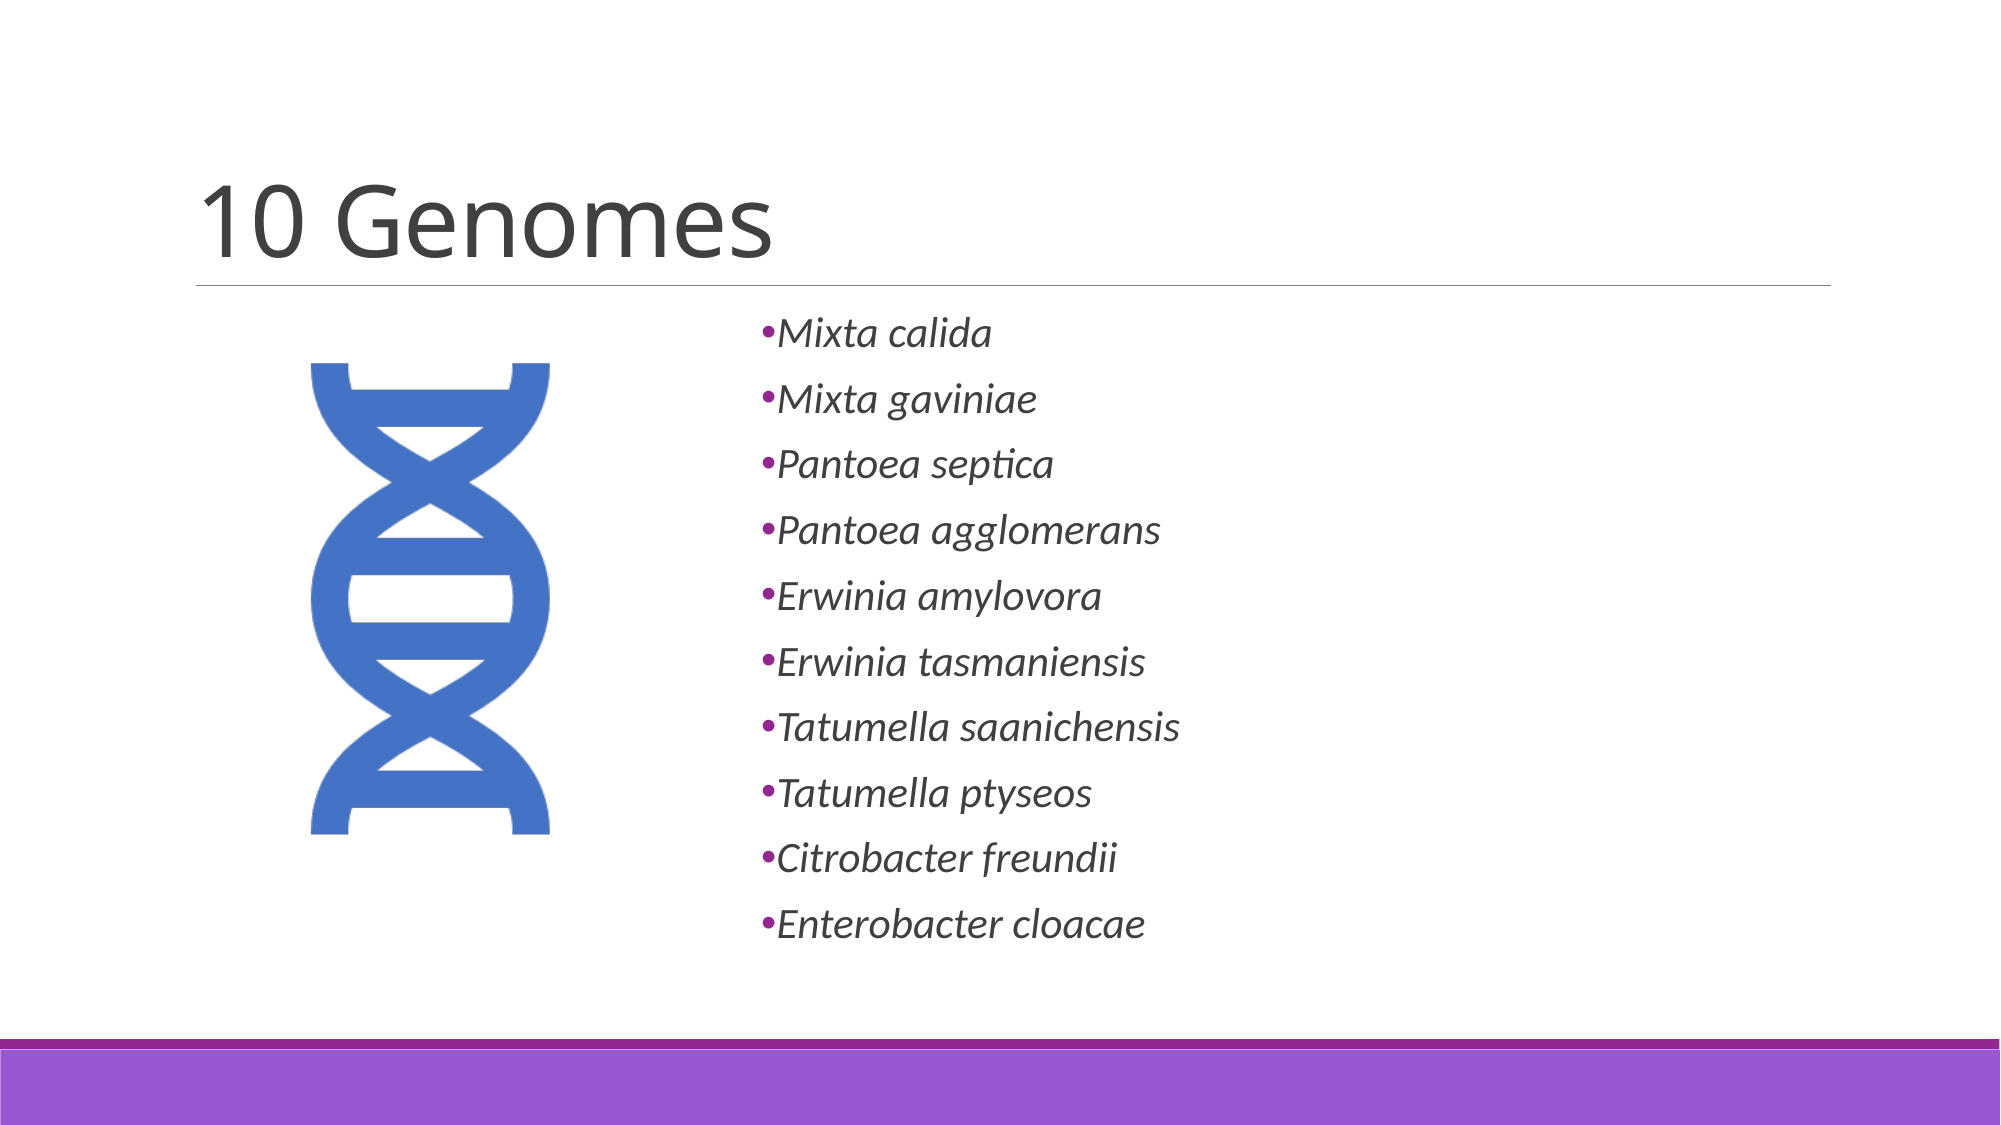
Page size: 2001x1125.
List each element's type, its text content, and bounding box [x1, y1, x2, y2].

picture [176, 344, 685, 854]
title 10 Genomes [180, 47, 1830, 285]
list Mixta calida Mixta gaviniae Pantoea septica Pantoea agglomerans Erwinia amylovora Erwinia tasmaniensis Tatumella saanichensis Tatumella ptyseos Citrobacter freundii Enterobacter cloacae [761, 302, 1830, 963]
